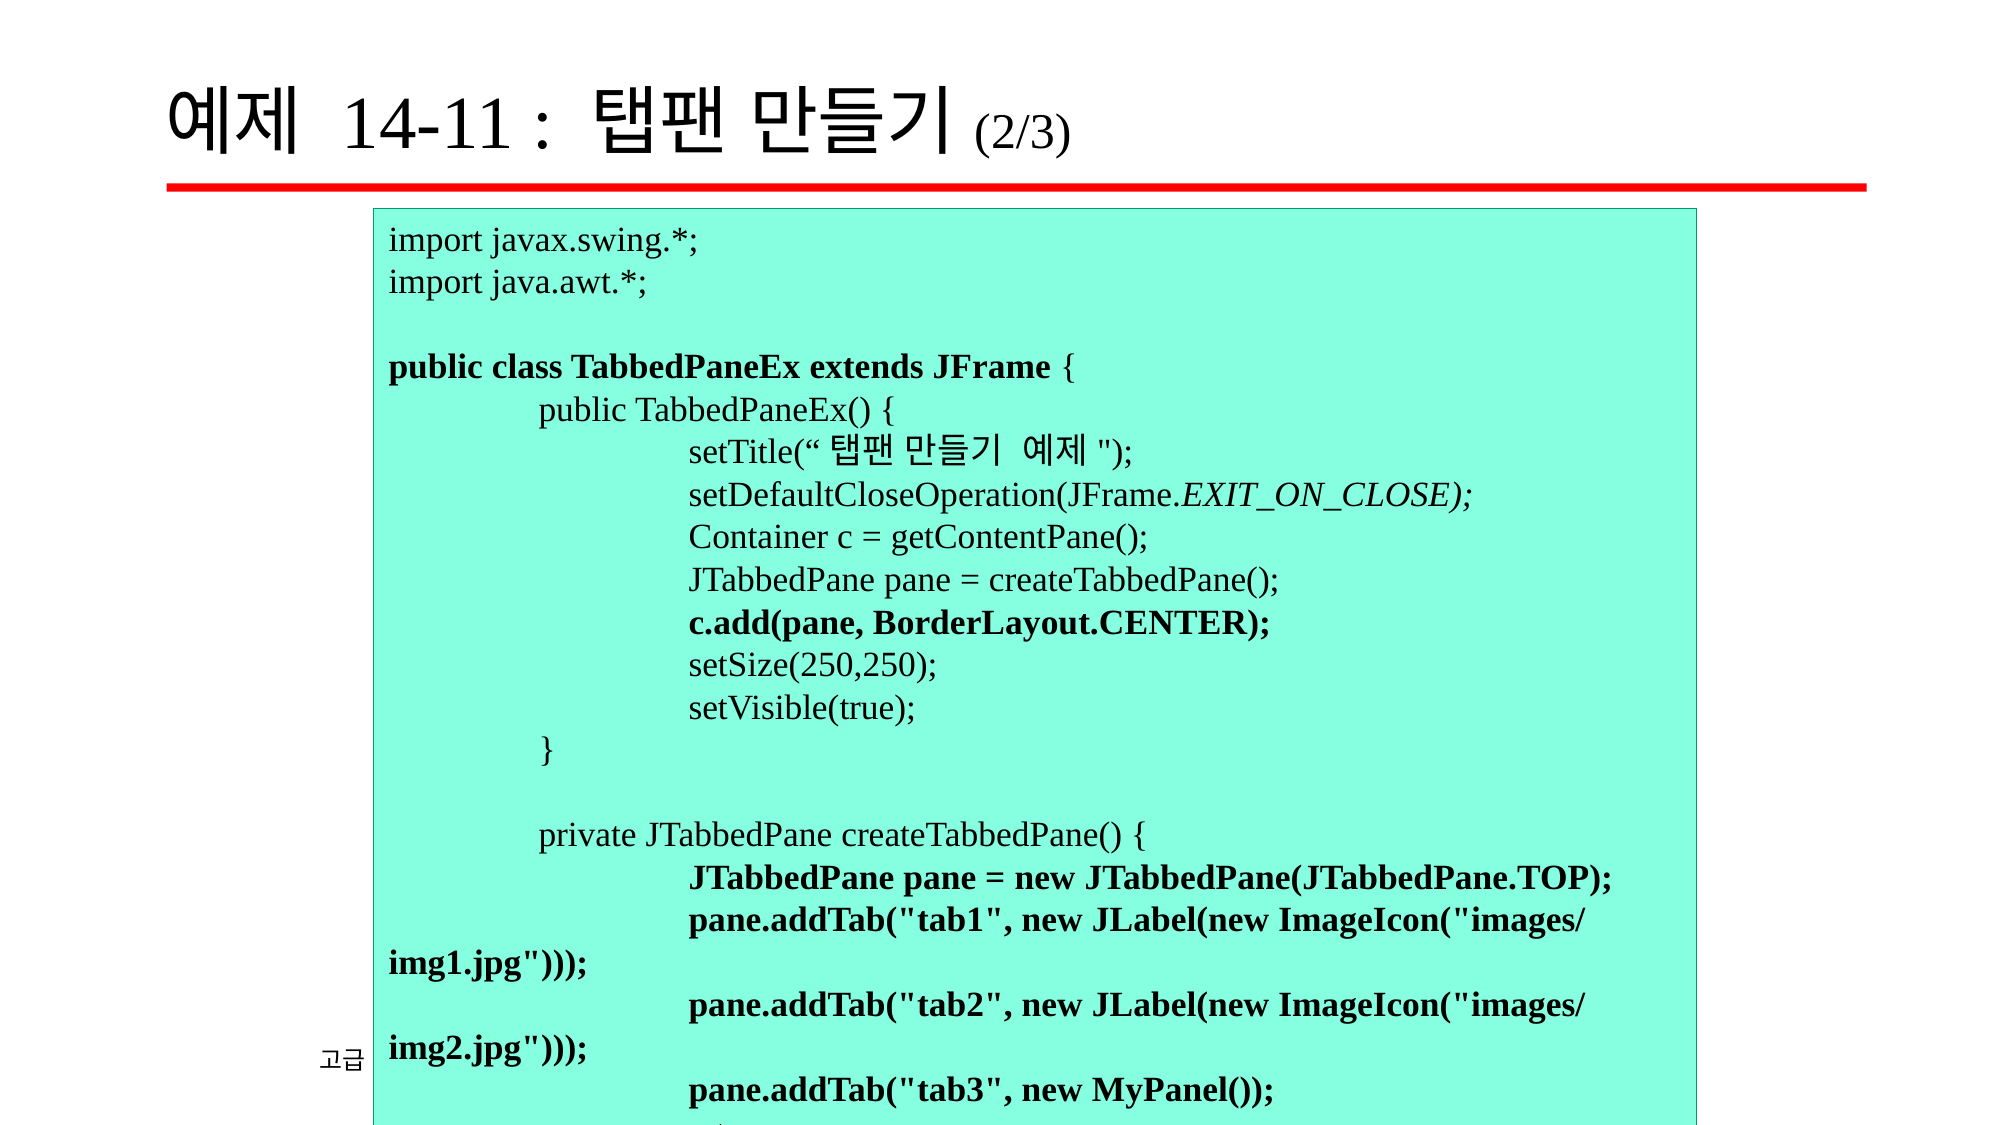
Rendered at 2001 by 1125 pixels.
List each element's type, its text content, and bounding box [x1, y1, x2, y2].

text_box import javax.swing.*; import java.awt.*; public class TabbedPaneEx extends JFrame { public TabbedPaneEx() { setTitle(“탭팬 만들기 예제"); setDefaultCloseOperation(JFrame.EXIT_ON_CLOSE); Container c = getContentPane(); JTabbedPane pane = createTabbedPane(); c.add(pane, BorderLayout.CENTER); setSize(250,250); setVisible(true); } private JTabbedPane createTabbedPane() { JTabbedPane pane = new JTabbedPane(JTabbedPane.TOP); pane.addTab("tab1", new JLabel(new ImageIcon("images/img1.jpg"))); pane.addTab("tab2", new JLabel(new ImageIcon("images/img2.jpg"))); pane.addTab("tab3", new MyPanel()); return pane; } [373, 208, 1697, 1125]
title 예제 14-11 : 탭팬 만들기(2/3) [150, 50, 1850, 188]
